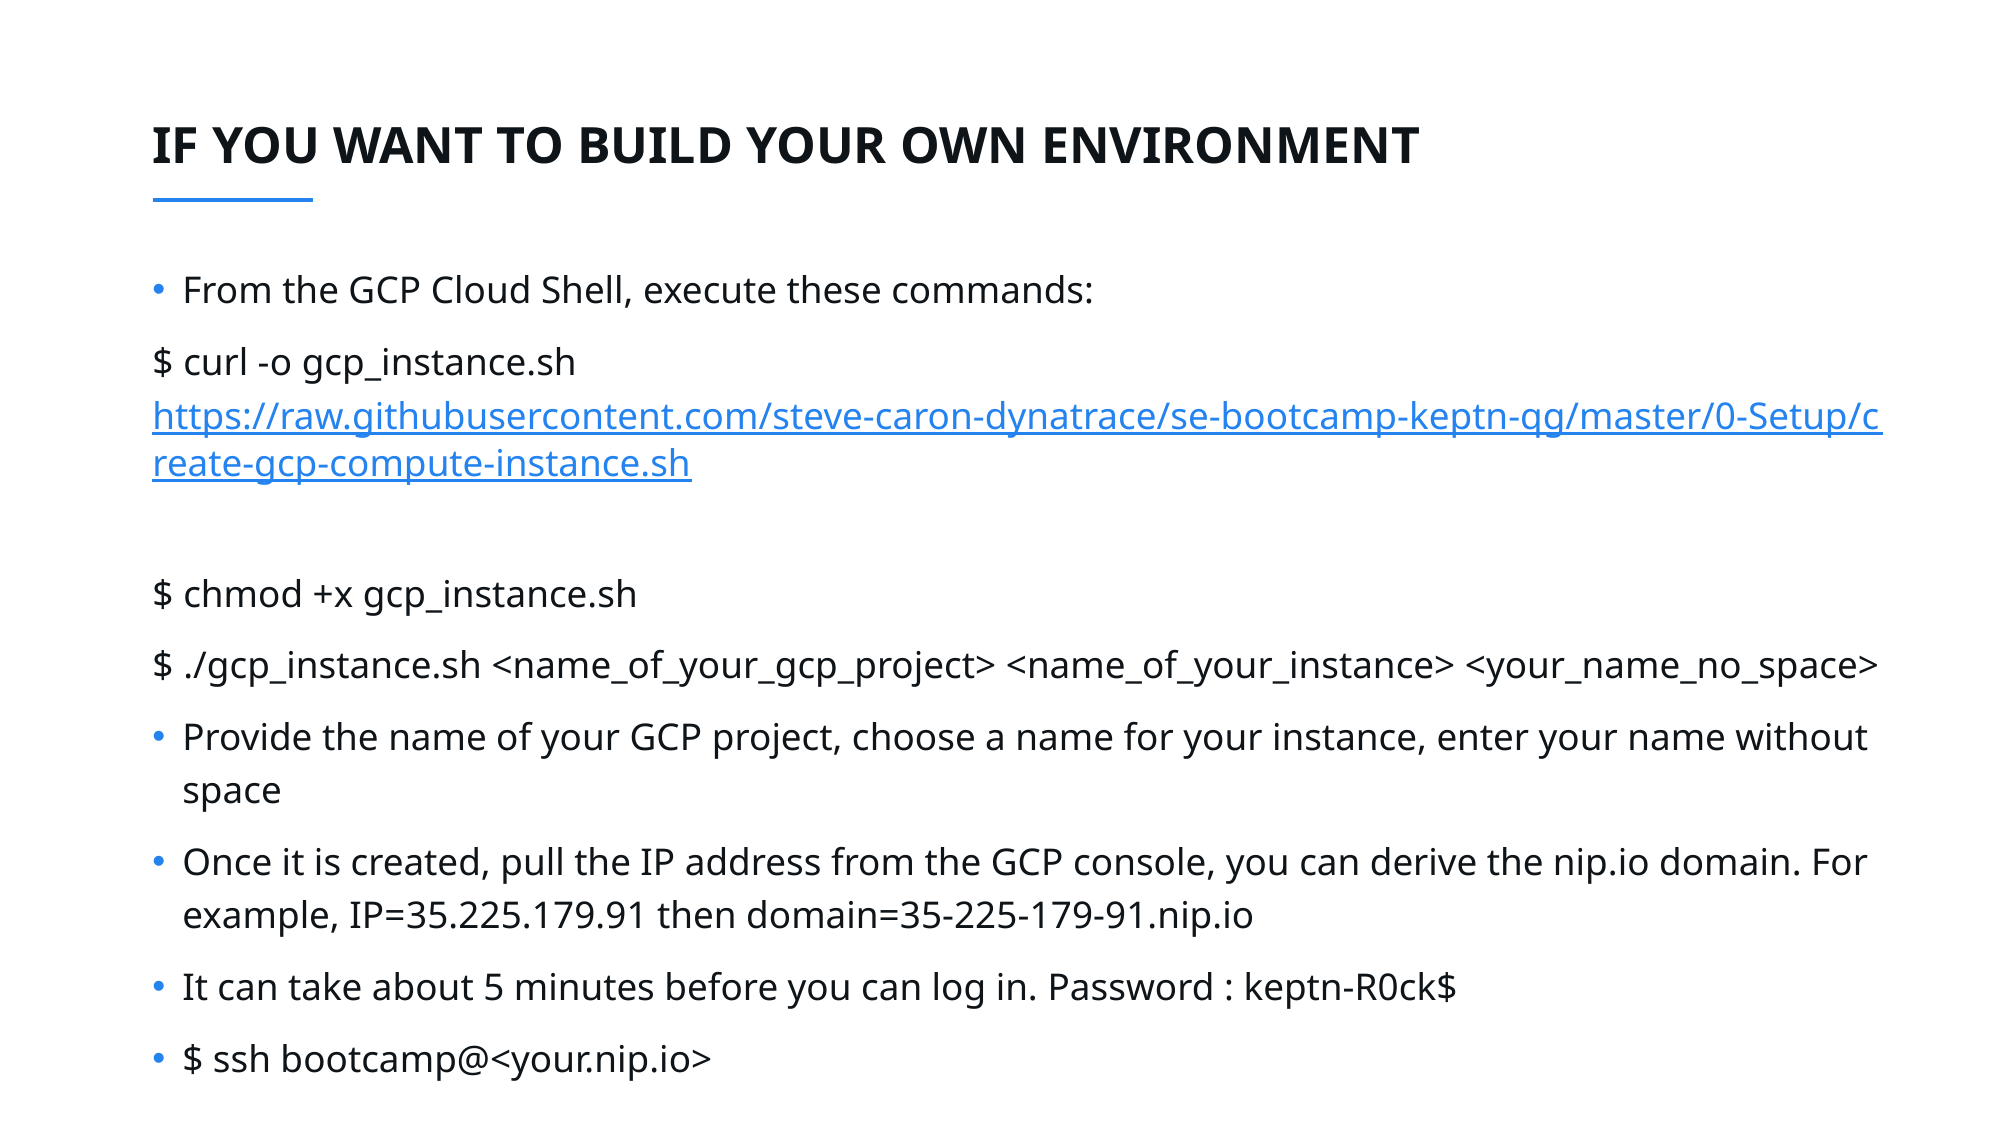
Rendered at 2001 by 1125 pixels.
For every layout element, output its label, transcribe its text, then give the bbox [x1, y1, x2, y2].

text_box From the GCP Cloud Shell, execute these commands: $ curl -o gcp_instance.sh https://raw.githubusercontent.com/steve-caron-dynatrace/se-bootcamp-keptn-qg/master/0-Setup/create-gcp-compute-instance.sh $ chmod +x gcp_instance.sh $ ./gcp_instance.sh <name_of_your_gcp_project> <name_of_your_instance> <your_name_no_space> Provide the name of your GCP project, choose a name for your instance, enter your name without space Once it is created, pull the IP address from the GCP console, you can derive the nip.io domain. For example, IP=35.225.179.91 then domain=35-225-179-91.nip.io It can take about 5 minutes before you can log in. Password : keptn-R0ck$ $ ssh bootcamp@<your.nip.io> [137, 249, 1906, 1065]
title IF YOU WANT TO BUILD YOUR OWN ENVIRONMENT [137, 59, 1863, 181]
